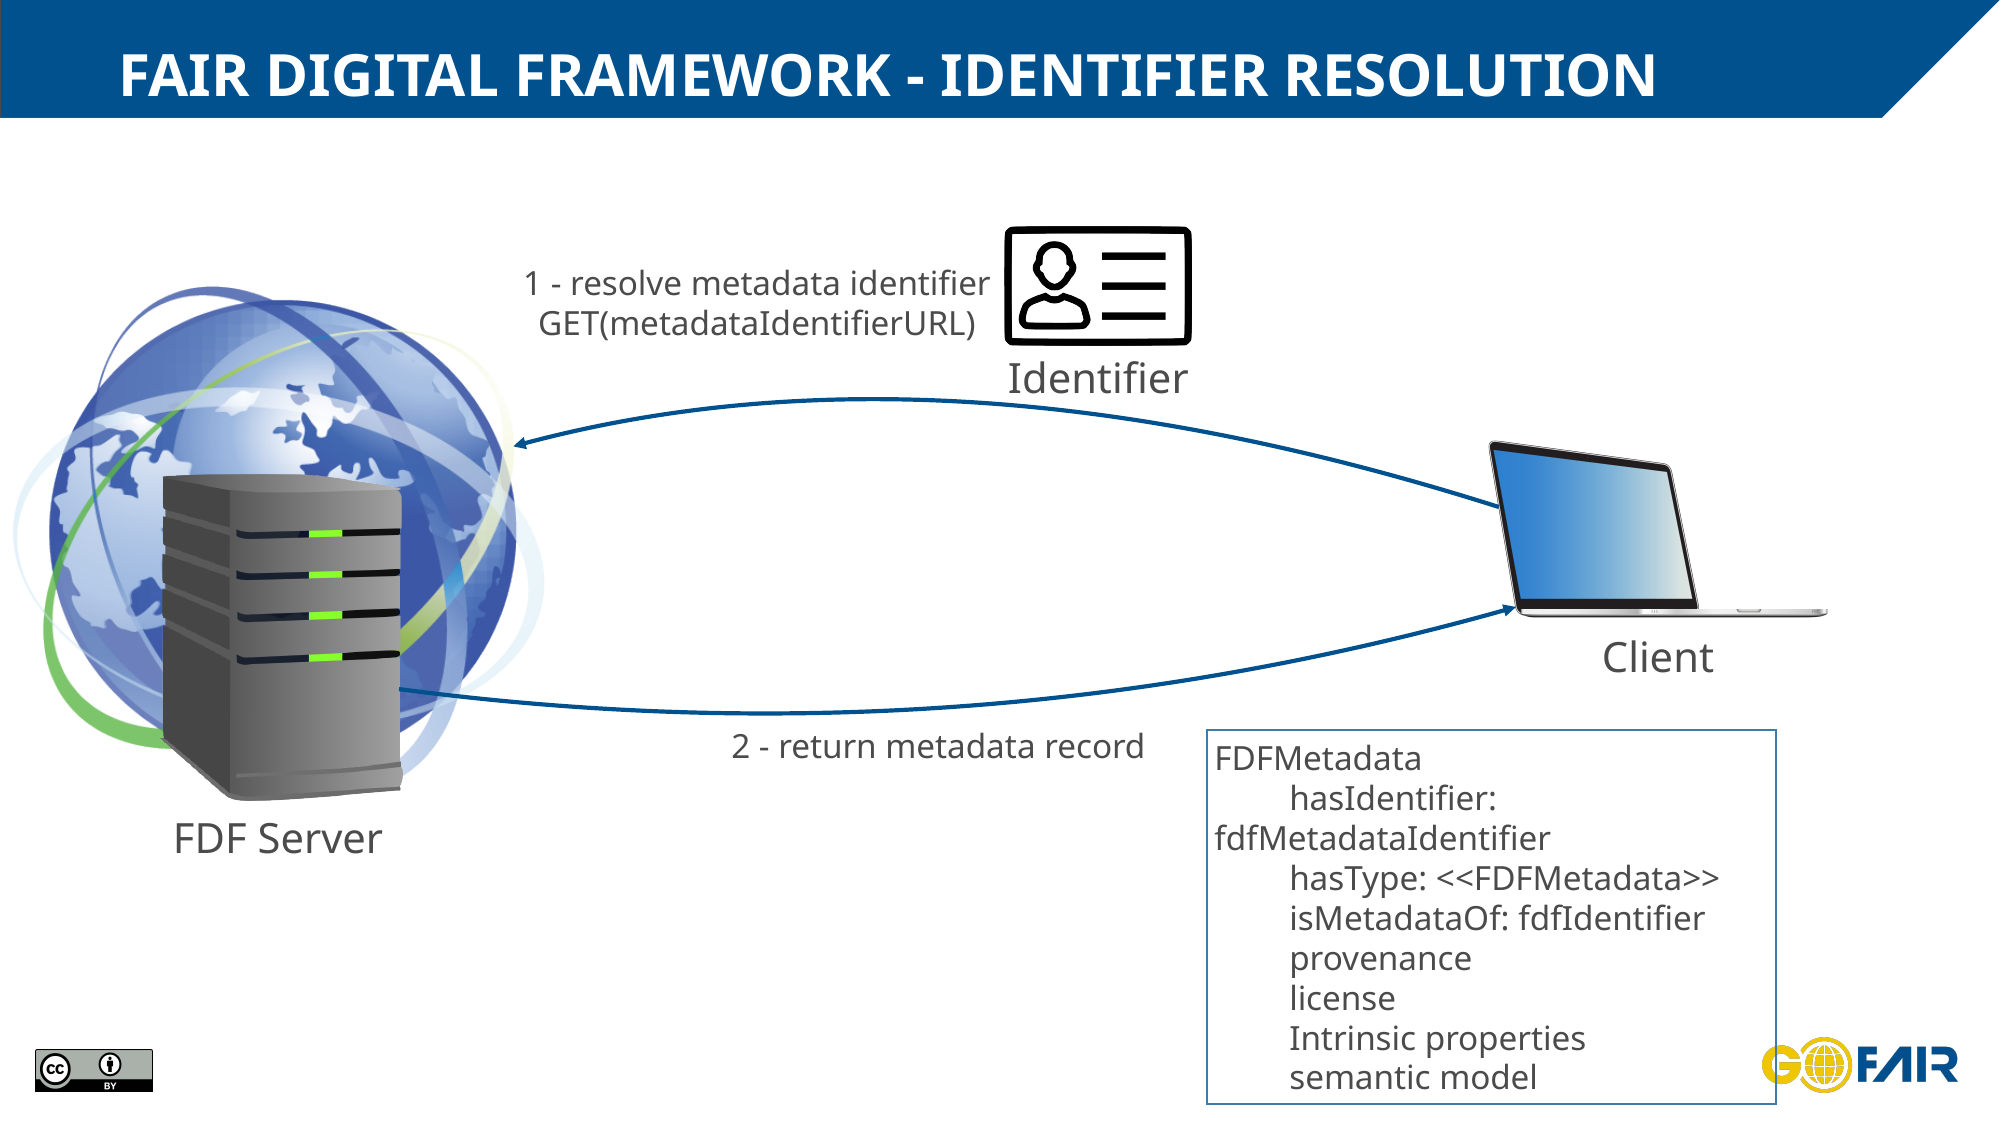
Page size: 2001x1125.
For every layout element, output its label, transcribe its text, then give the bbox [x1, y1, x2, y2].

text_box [1486, 438, 1830, 687]
picture [1777, 1037, 1958, 1093]
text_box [1002, 225, 1195, 408]
text_box [557, 399, 1486, 507]
title Fair digital framework - identifier resolution [117, 36, 1883, 109]
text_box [160, 474, 403, 868]
text_box [557, 609, 1486, 714]
picture [5, 261, 557, 813]
text_box 1 - resolve metadata identifier GET(metadataIdentifierURL) [515, 254, 1000, 350]
text_box 2 - return metadata record [723, 717, 1154, 772]
picture [35, 1049, 153, 1092]
text_box FDFMetadata hasIdentifier: fdfMetadataIdentifier hasType: <<FDFMetadata>> isMetadataOf: fdfIdentifier provenance license Intrinsic properties semantic model … [1206, 729, 1777, 1104]
